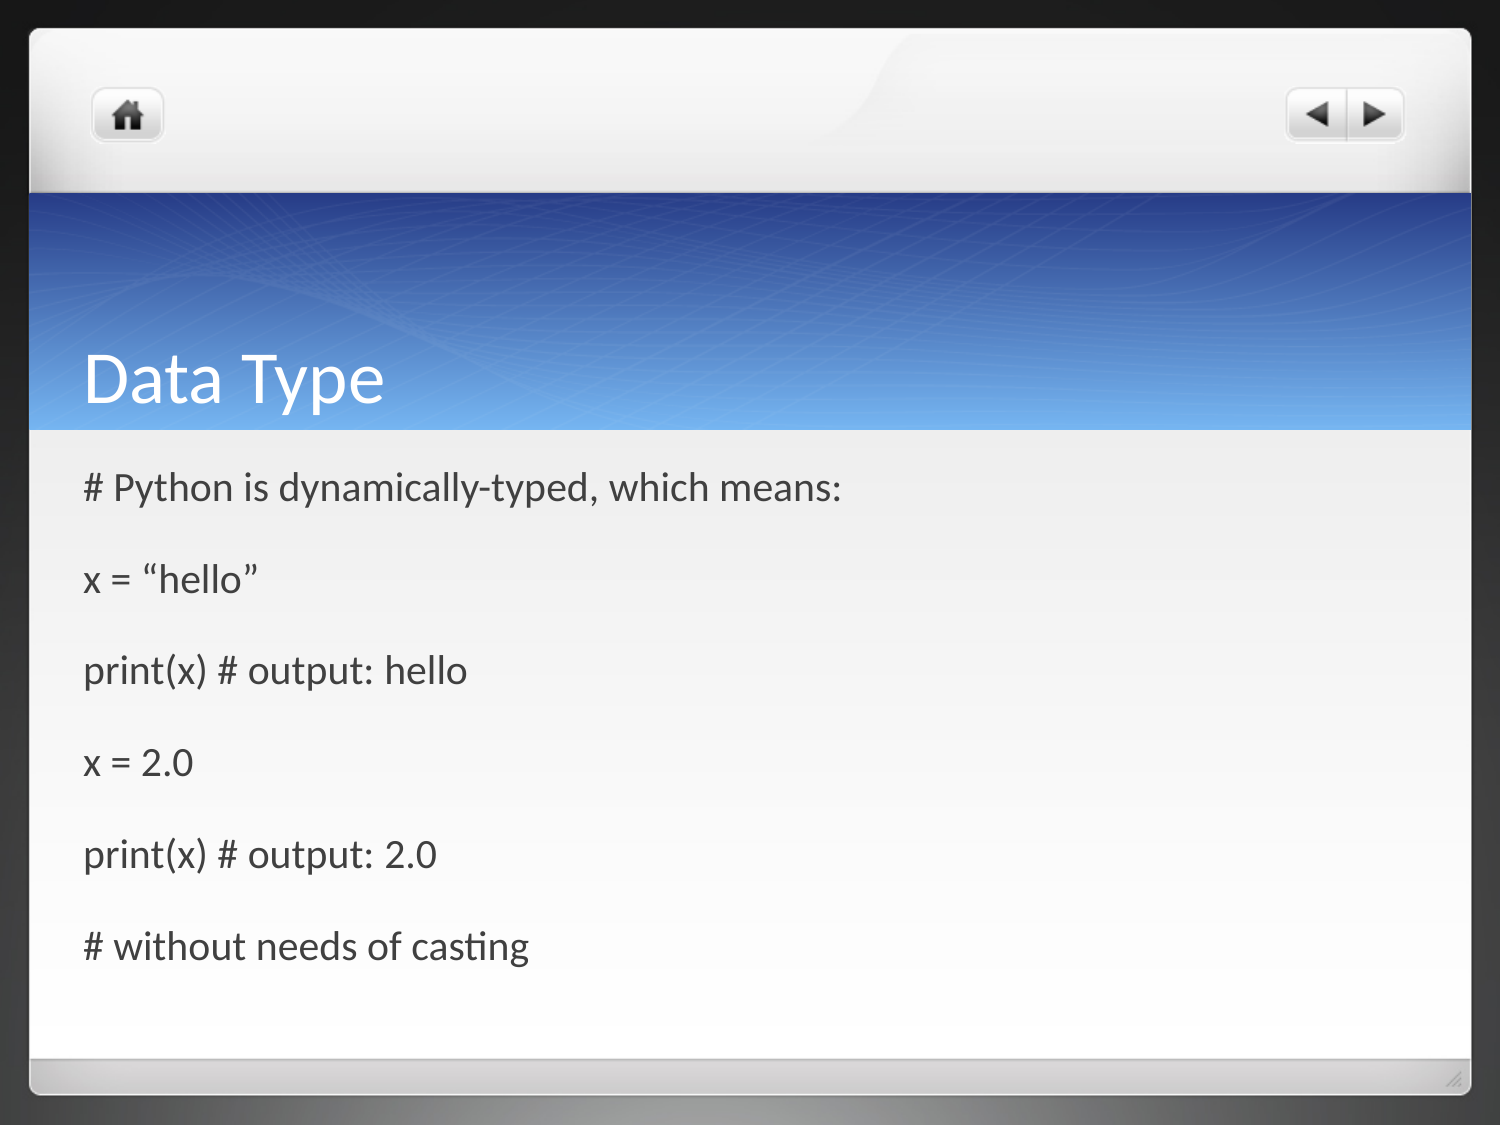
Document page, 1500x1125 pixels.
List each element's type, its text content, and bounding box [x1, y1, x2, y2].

list # Python is dynamically-typed, which means: x = “hello” print(x) # output: hello x = 2.0 print(x) # output: 2.0 # without needs of casting [68, 452, 1432, 1025]
title Data Type [68, 238, 1432, 427]
picture [0, 0, 1500, 1125]
